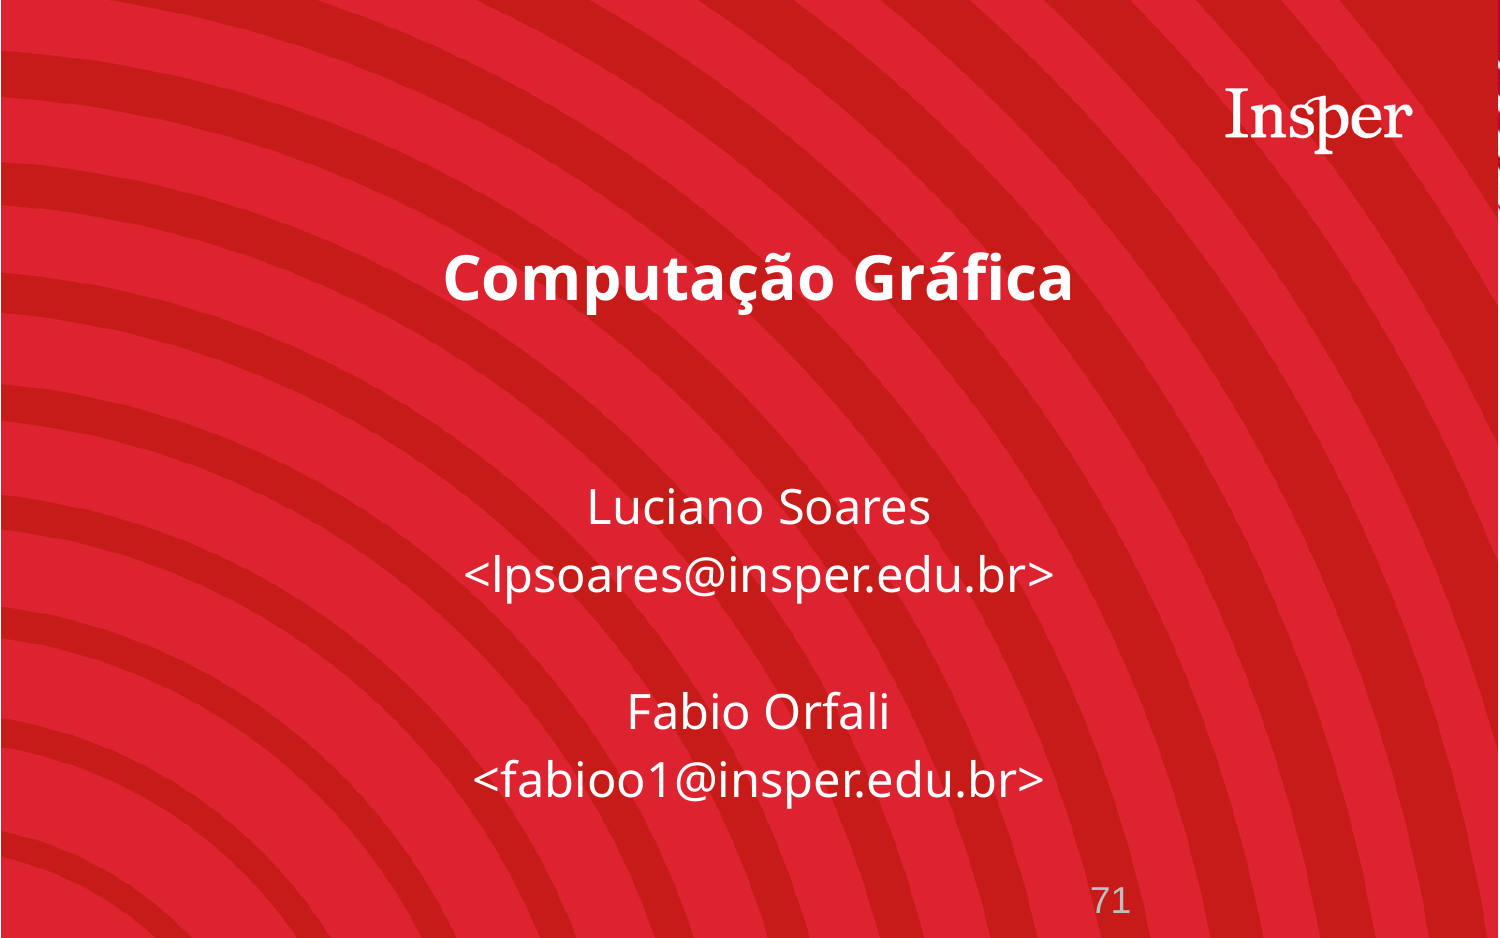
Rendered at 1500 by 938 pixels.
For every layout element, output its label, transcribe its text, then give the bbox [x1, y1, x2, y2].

list Computação Gráfica [156, 230, 1362, 328]
slide_number 71 [1074, 868, 1425, 919]
picture [1, 0, 1500, 938]
list Luciano Soares <lpsoares@insper.edu.br> Fabio Orfali <fabioo1@insper.edu.br> [257, 468, 1262, 846]
